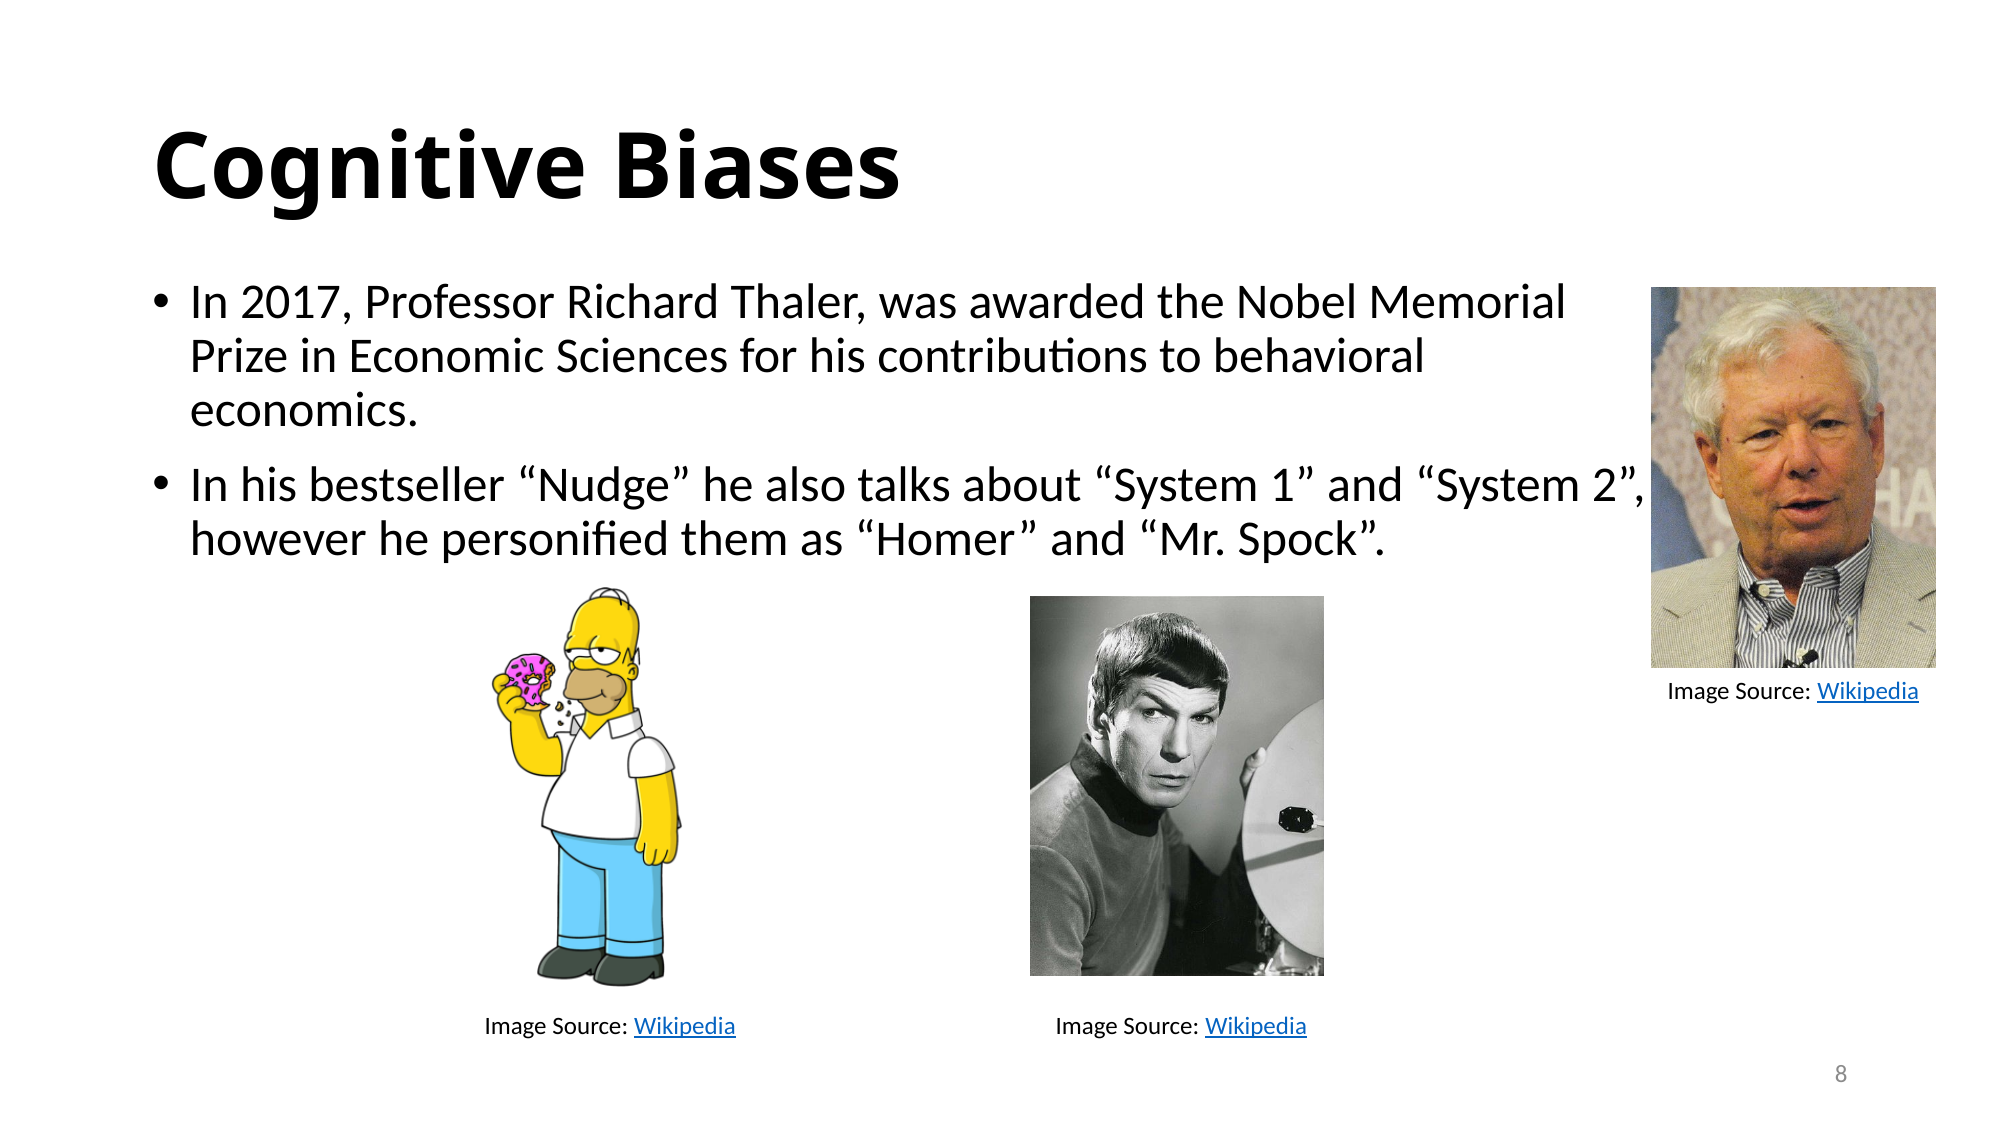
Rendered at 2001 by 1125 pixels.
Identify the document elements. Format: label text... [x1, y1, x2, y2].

list In 2017, Professor Richard Thaler, was awarded the Nobel Memorial Prize in Economic Sciences for his contributions to behavioral economics. In his bestseller “Nudge” he also talks about “System 1” and “System 2”, however he personified them as “Homer” and “Mr. Spock”. [137, 268, 1668, 1014]
picture [488, 583, 687, 990]
title Cognitive Biases [137, 59, 1863, 278]
text_box Image Source: Wikipedia [1652, 668, 1935, 712]
picture [1030, 596, 1324, 976]
text_box Image Source: Wikipedia [1040, 1002, 1323, 1048]
picture [1651, 287, 1936, 668]
slide_number 8 [1412, 1042, 1863, 1103]
text_box Image Source: Wikipedia [469, 1002, 751, 1048]
